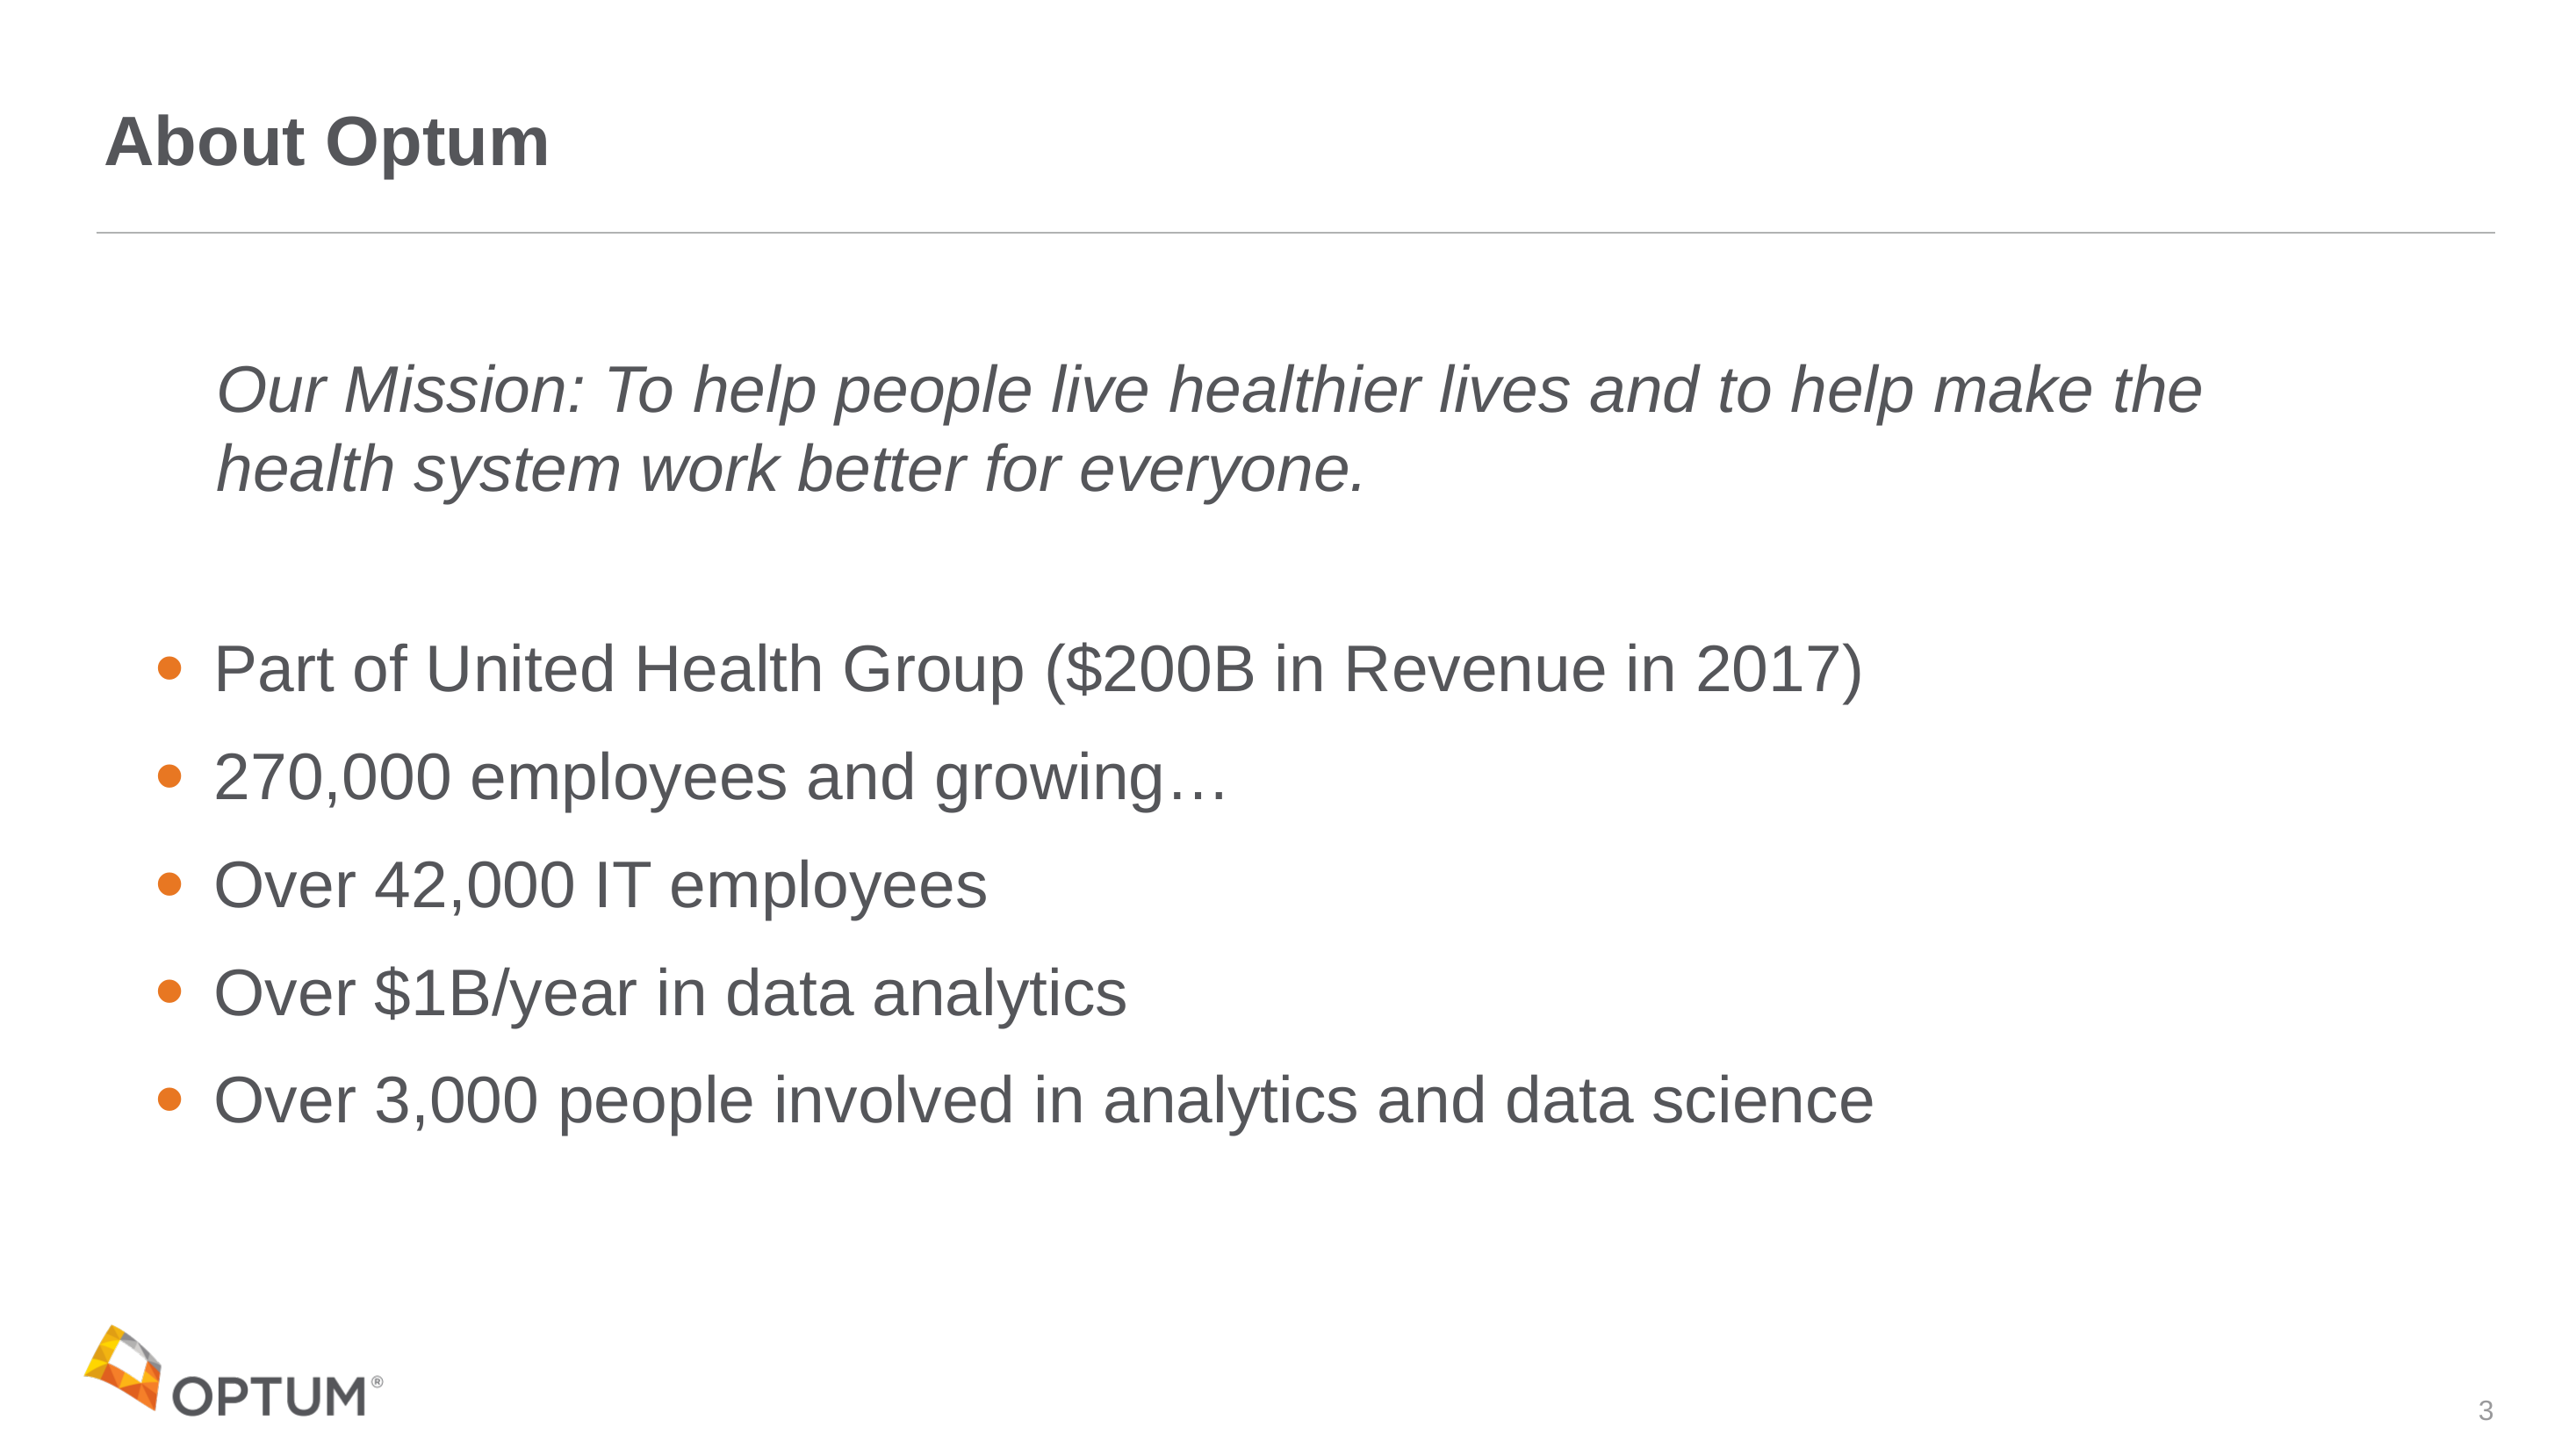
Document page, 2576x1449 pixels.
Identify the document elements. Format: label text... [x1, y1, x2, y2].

picture [83, 1323, 385, 1417]
slide_number 3 [2379, 1370, 2494, 1448]
title About Optum [104, 42, 2494, 182]
text_box Our Mission: To help people live healthier lives and to help make the health system work better for everyone. [203, 340, 2324, 591]
list Part of United Health Group ($200B in Revenue in 2017) 270,000 employees and growing… Over 42,000 IT employees Over $1B/year in data analytics Over 3,000 people involved in analytics and data science [155, 631, 2163, 1212]
